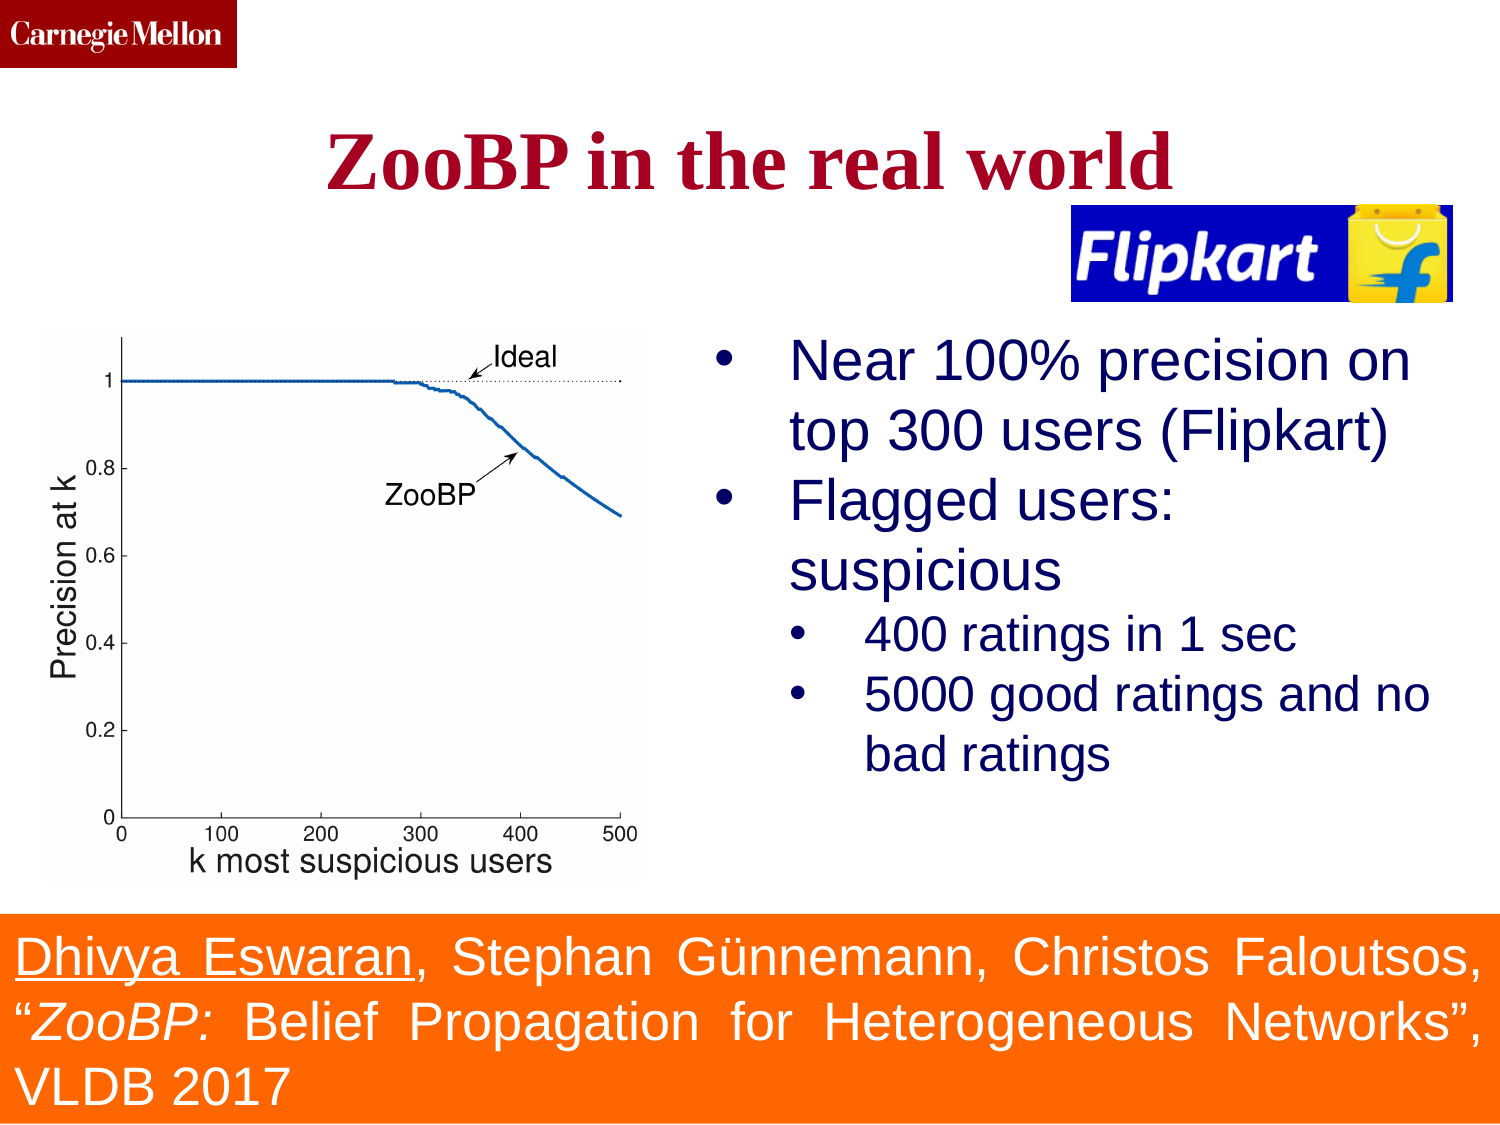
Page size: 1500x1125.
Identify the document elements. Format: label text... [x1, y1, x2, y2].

text_box Dhivya Eswaran, Stephan Günnemann, Christos Faloutsos, “ZooBP: Belief Propagation for Heterogeneous Networks”, VLDB 2017 [0, 913, 1500, 1124]
picture [1070, 204, 1454, 303]
picture [0, 0, 237, 68]
text_box Near 100% precision on top 300 users (Flipkart) Flagged users: suspicious 400 ratings in 1 sec 5000 good ratings and no bad ratings [699, 314, 1462, 790]
picture [43, 326, 642, 884]
title ZooBP in the real world [112, 99, 1388, 213]
